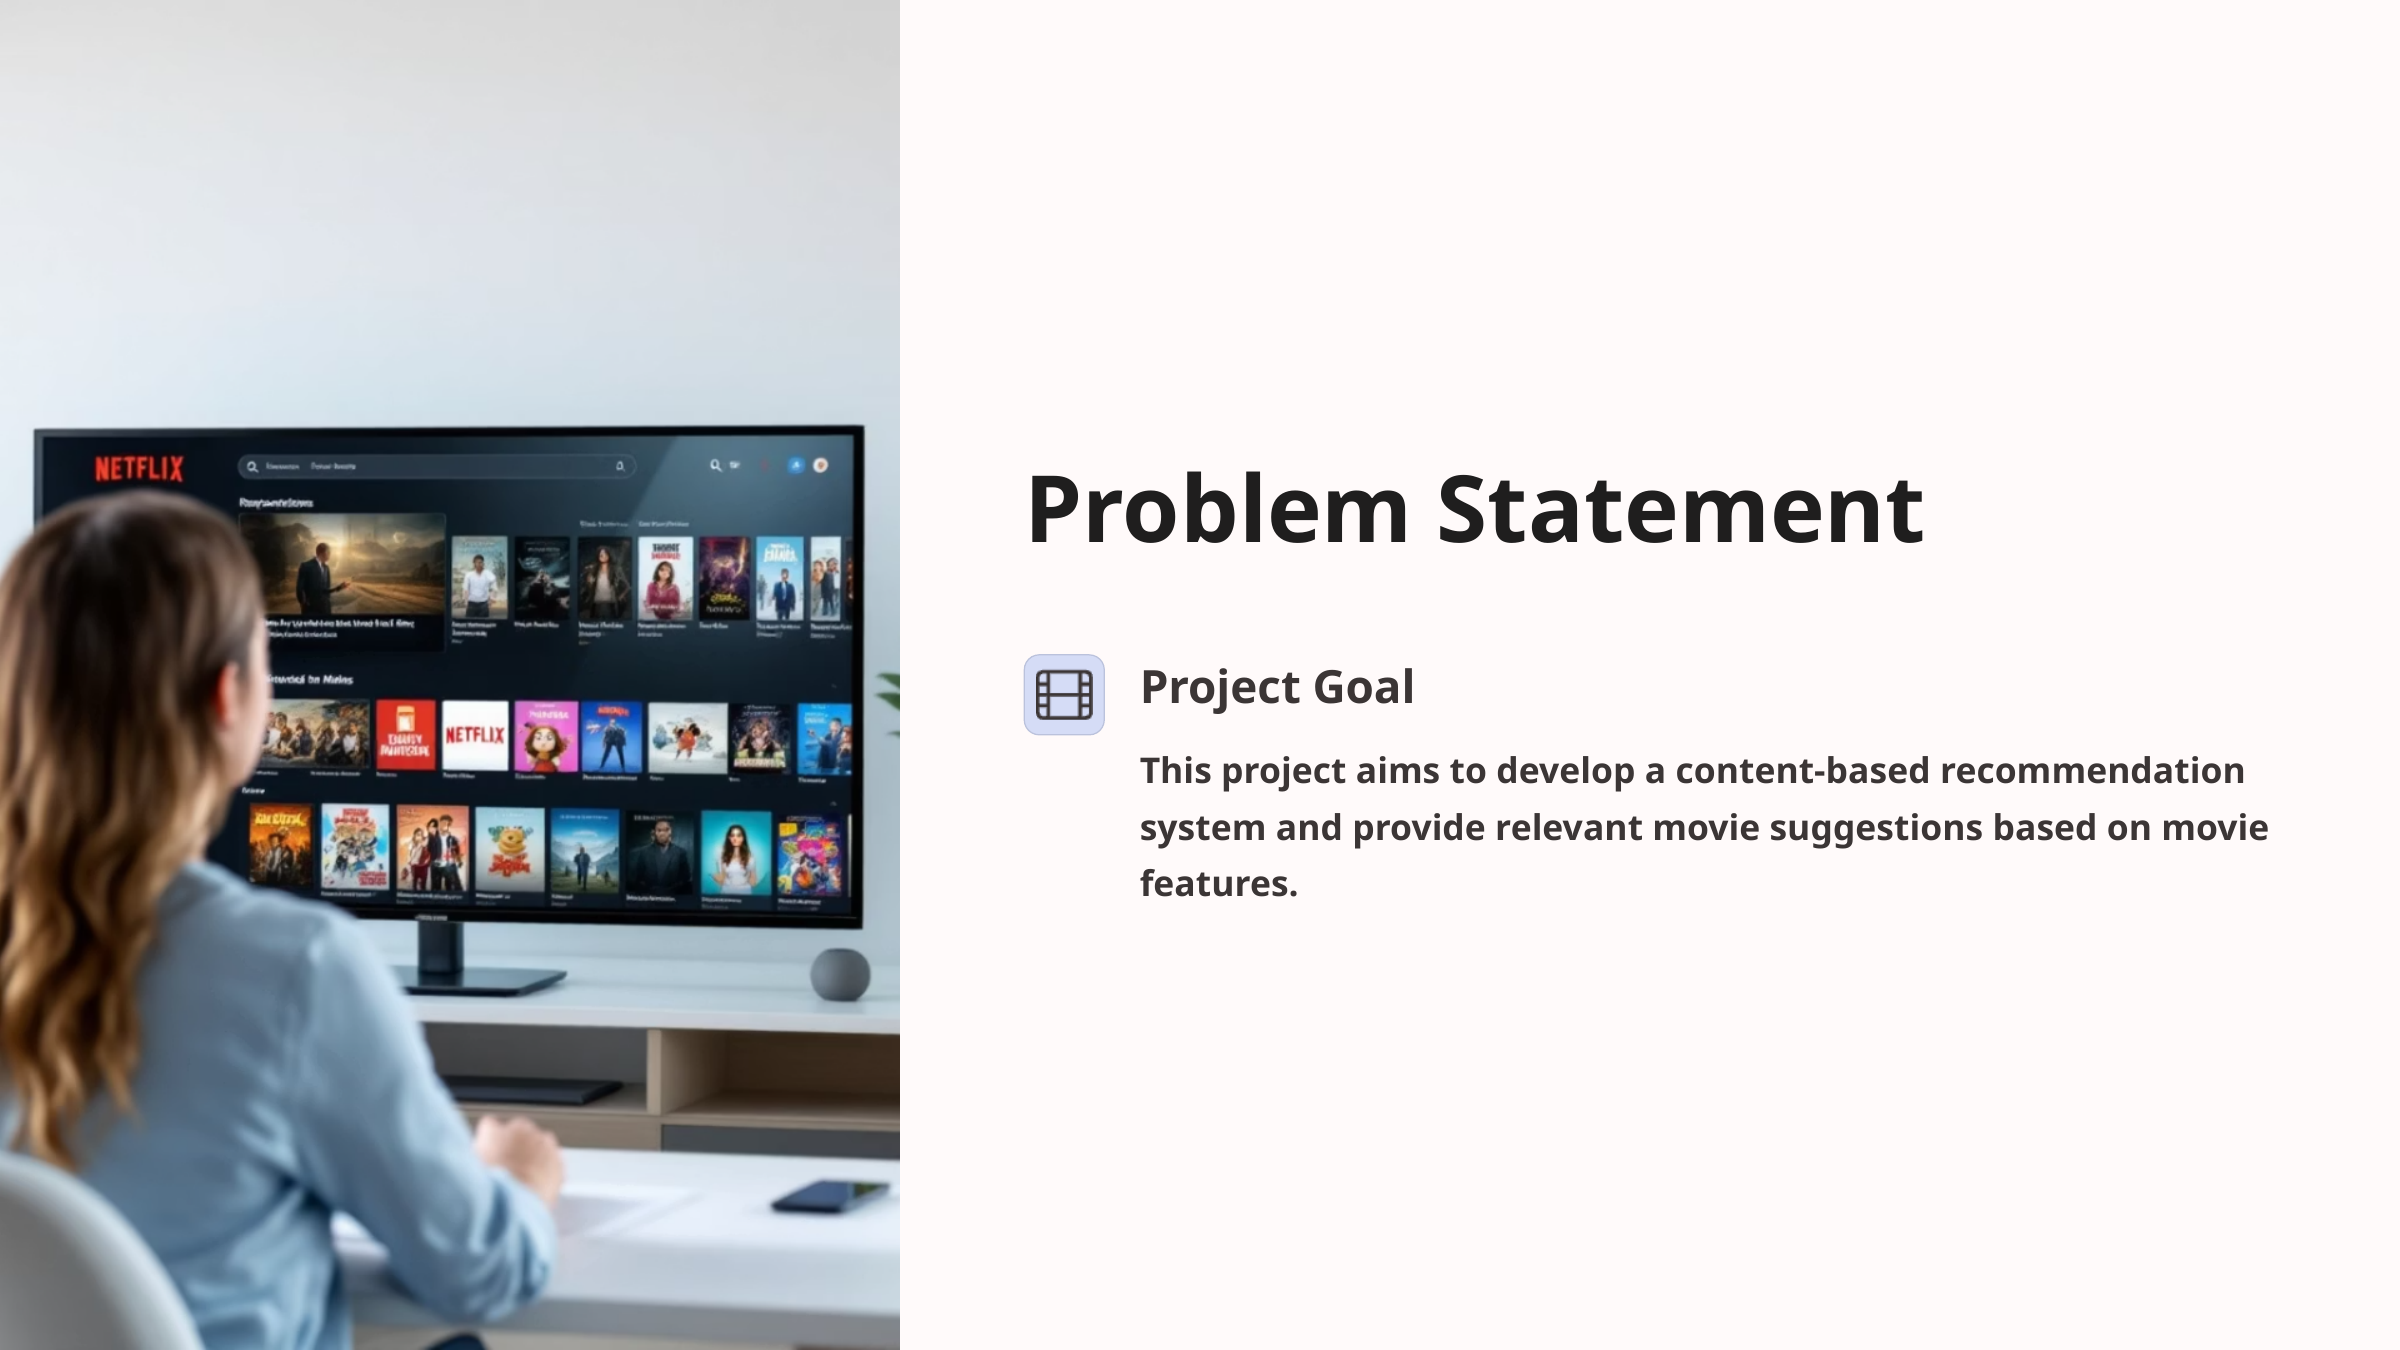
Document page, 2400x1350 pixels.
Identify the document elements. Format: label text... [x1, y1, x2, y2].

picture [0, 0, 900, 1350]
text_box Problem Statement [1024, 444, 1983, 562]
text_box This project aims to develop a content-based recommendation system and provide relevant movie suggestions based on movie features. [1139, 734, 2276, 906]
picture [1036, 659, 1093, 730]
text_box Project Goal [1139, 654, 1608, 714]
text_box [1024, 654, 1105, 735]
